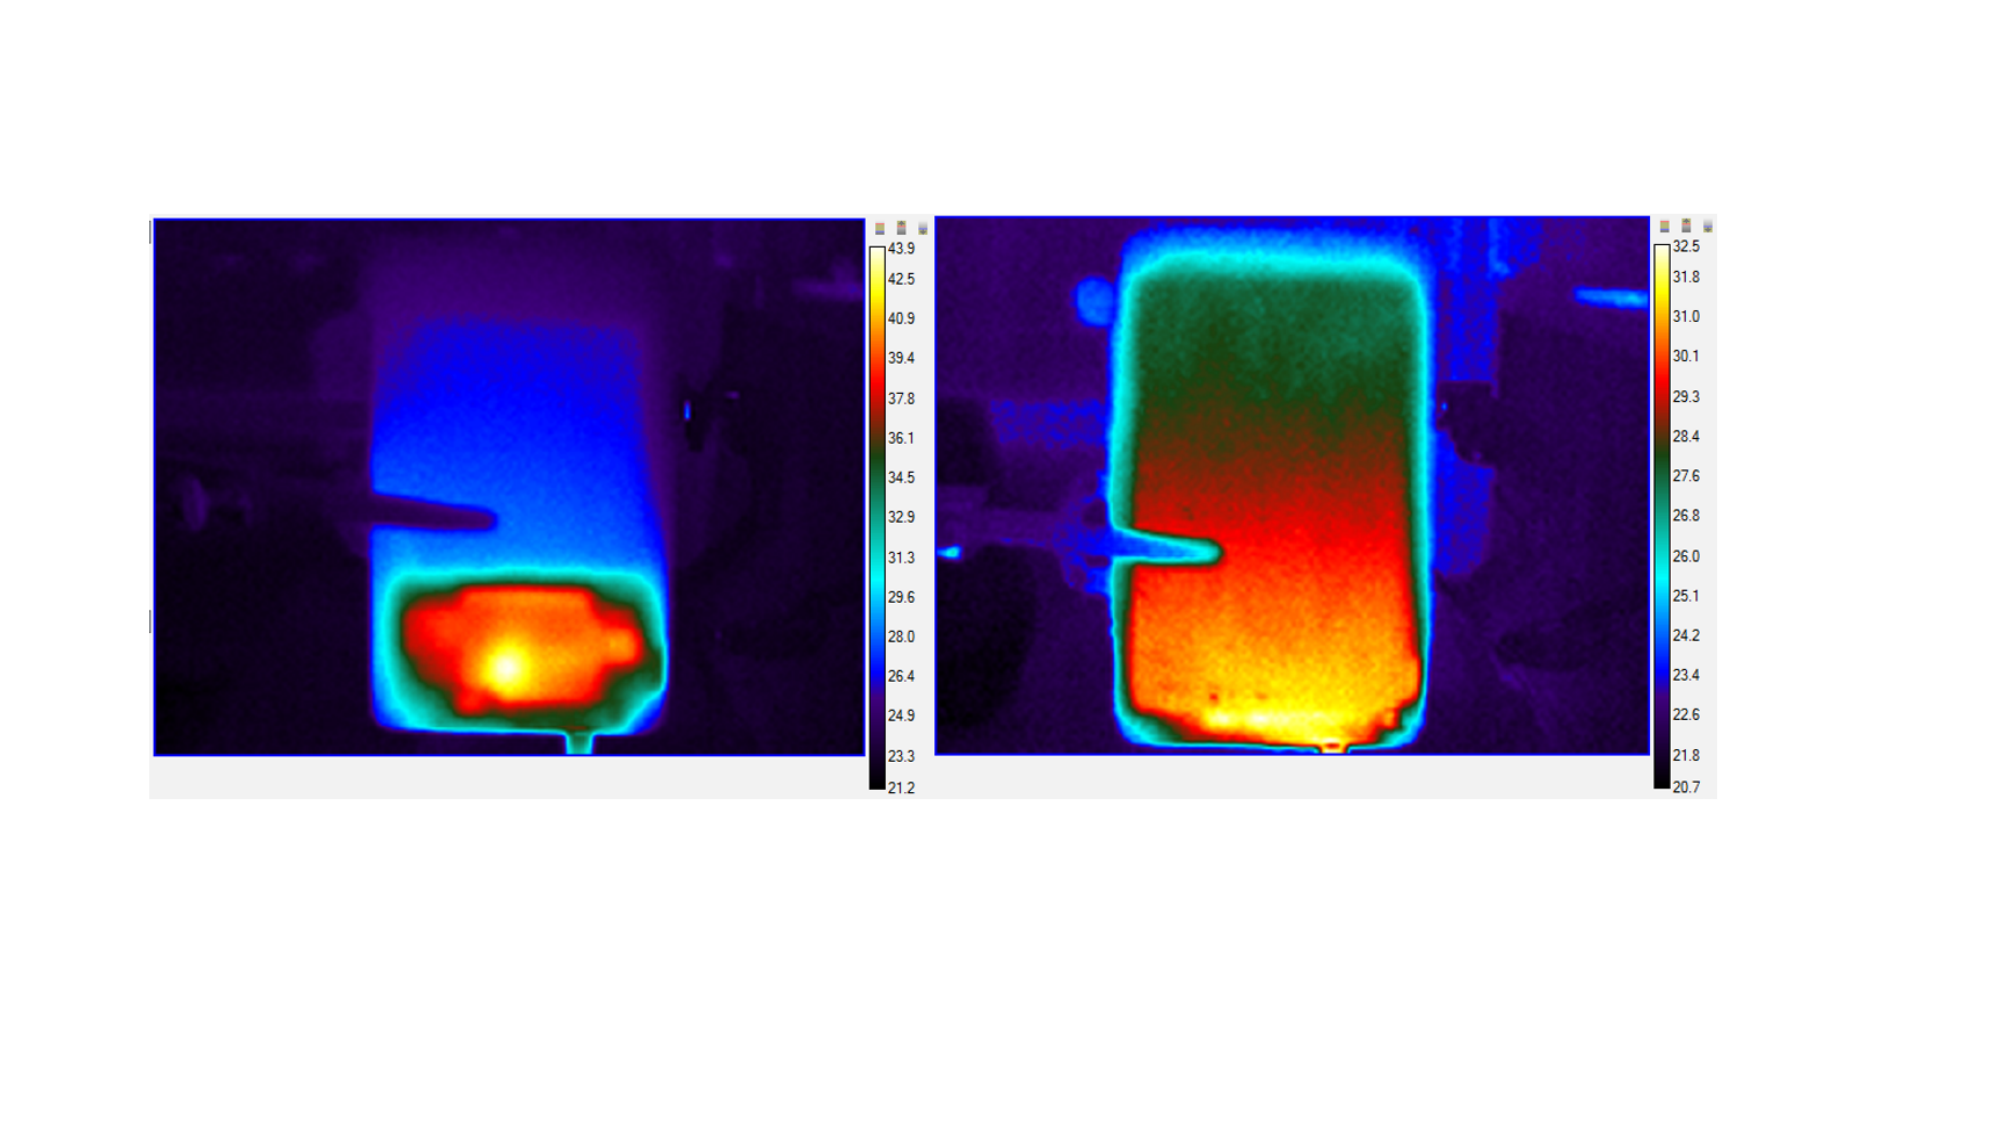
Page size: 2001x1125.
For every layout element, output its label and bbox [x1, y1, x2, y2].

picture [142, 201, 1718, 800]
